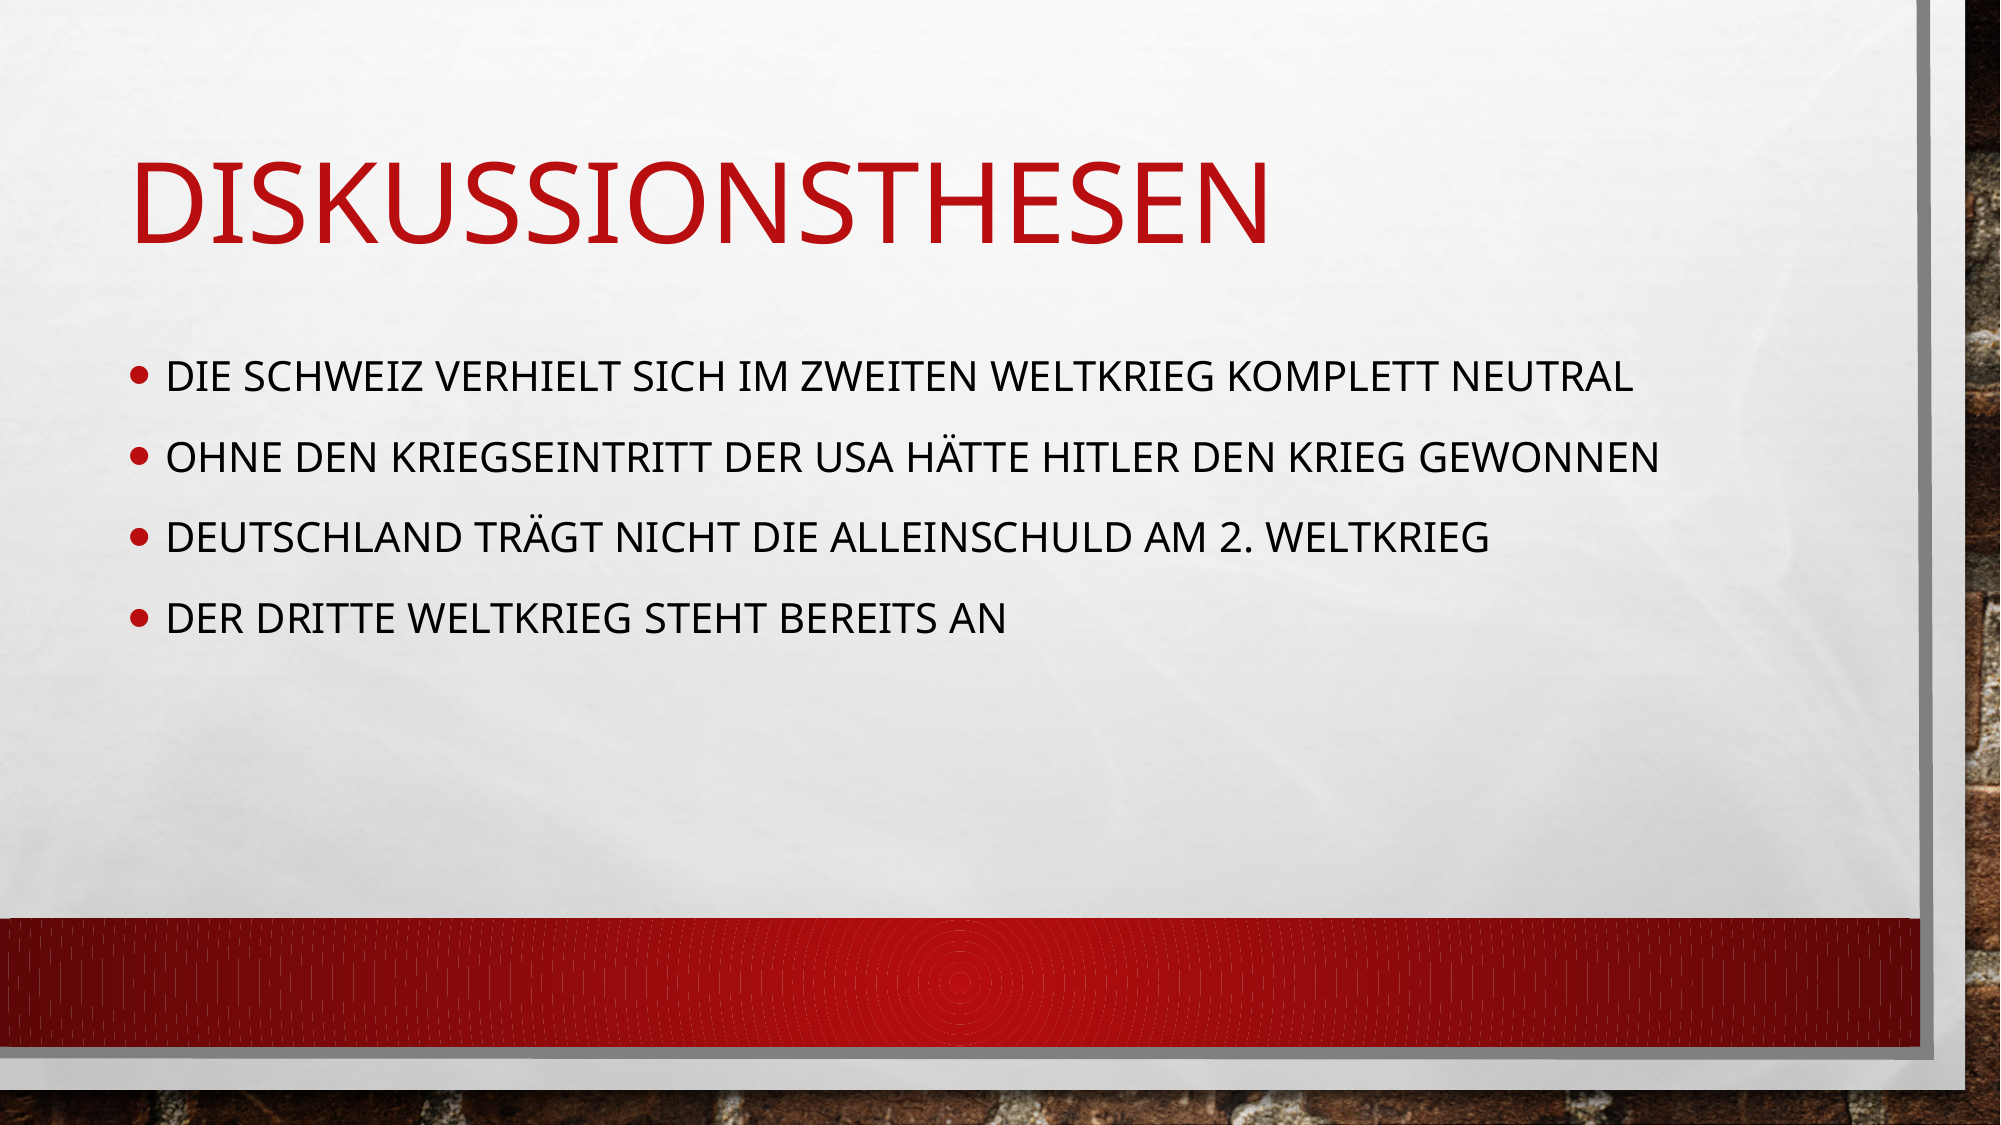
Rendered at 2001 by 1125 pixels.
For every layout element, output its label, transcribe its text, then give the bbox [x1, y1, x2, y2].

title DiskussionsThesen [112, 112, 1818, 302]
picture [0, 0, 2000, 1125]
list Die Schweiz verhielt sich im Zweiten Weltkrieg komplett neutral Ohne den Kriegseintritt der USA hätte Hitler den Krieg gewonnen Deutschland trägt nicht die Alleinschuld am 2. Weltkrieg Der dritte Weltkrieg steht bereits An [112, 338, 1818, 725]
